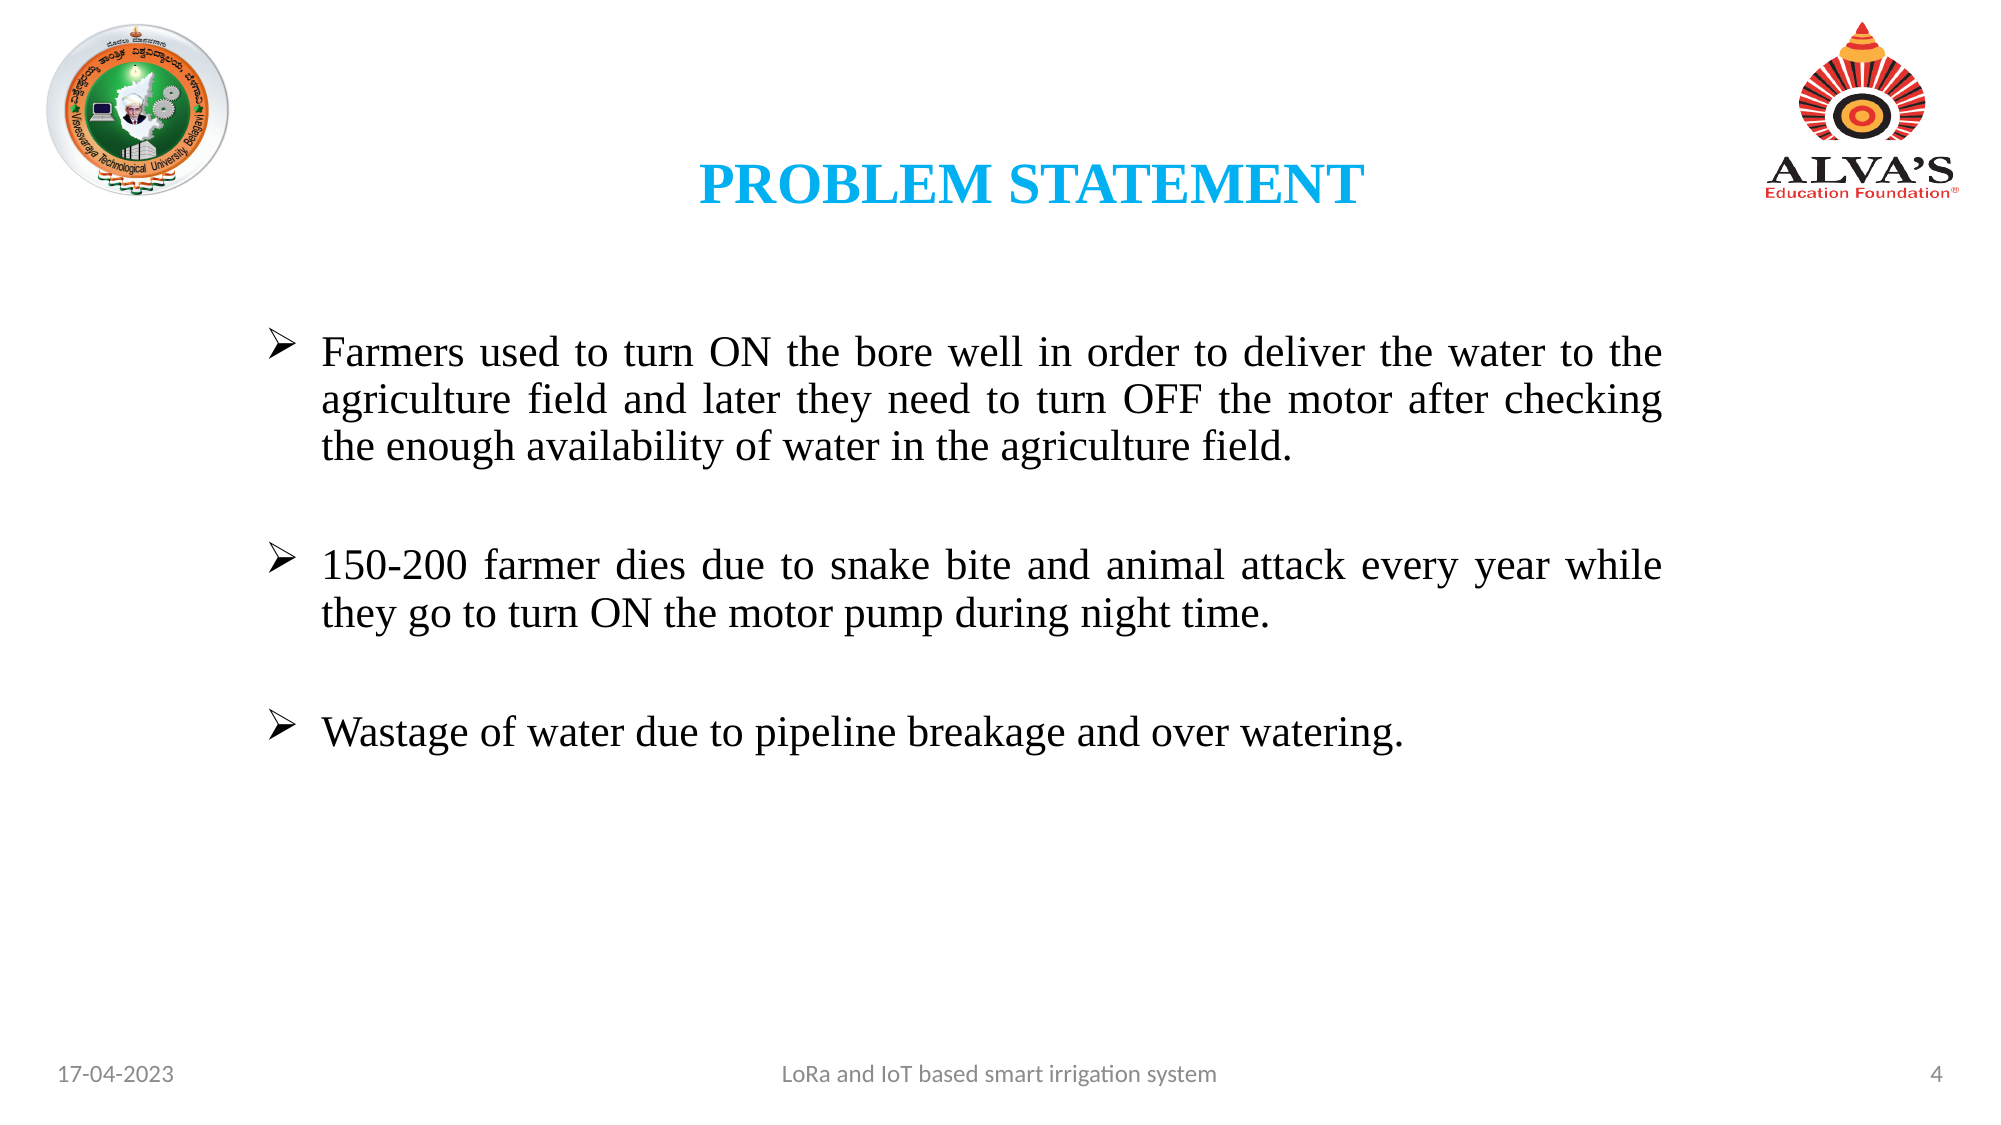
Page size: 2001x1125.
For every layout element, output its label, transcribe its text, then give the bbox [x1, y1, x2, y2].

text_box PROBLEM STATEMENT [411, 114, 1654, 230]
slide_number 4 [1508, 1042, 1959, 1103]
text_box Farmers used to turn ON the bore well in order to deliver the water to the agriculture field and later they need to turn OFF the motor after checking the enough availability of water in the agriculture field. 150-200 farmer dies due to snake bite and animal attack every year while they go to turn ON the motor pump during night time. Wastage of water due to pipeline breakage and over watering. [234, 313, 1680, 992]
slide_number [41, 1042, 492, 1103]
footer LoRa and IoT based smart irrigation system [662, 1042, 1338, 1103]
picture [41, 22, 234, 198]
picture [1766, 22, 1959, 198]
